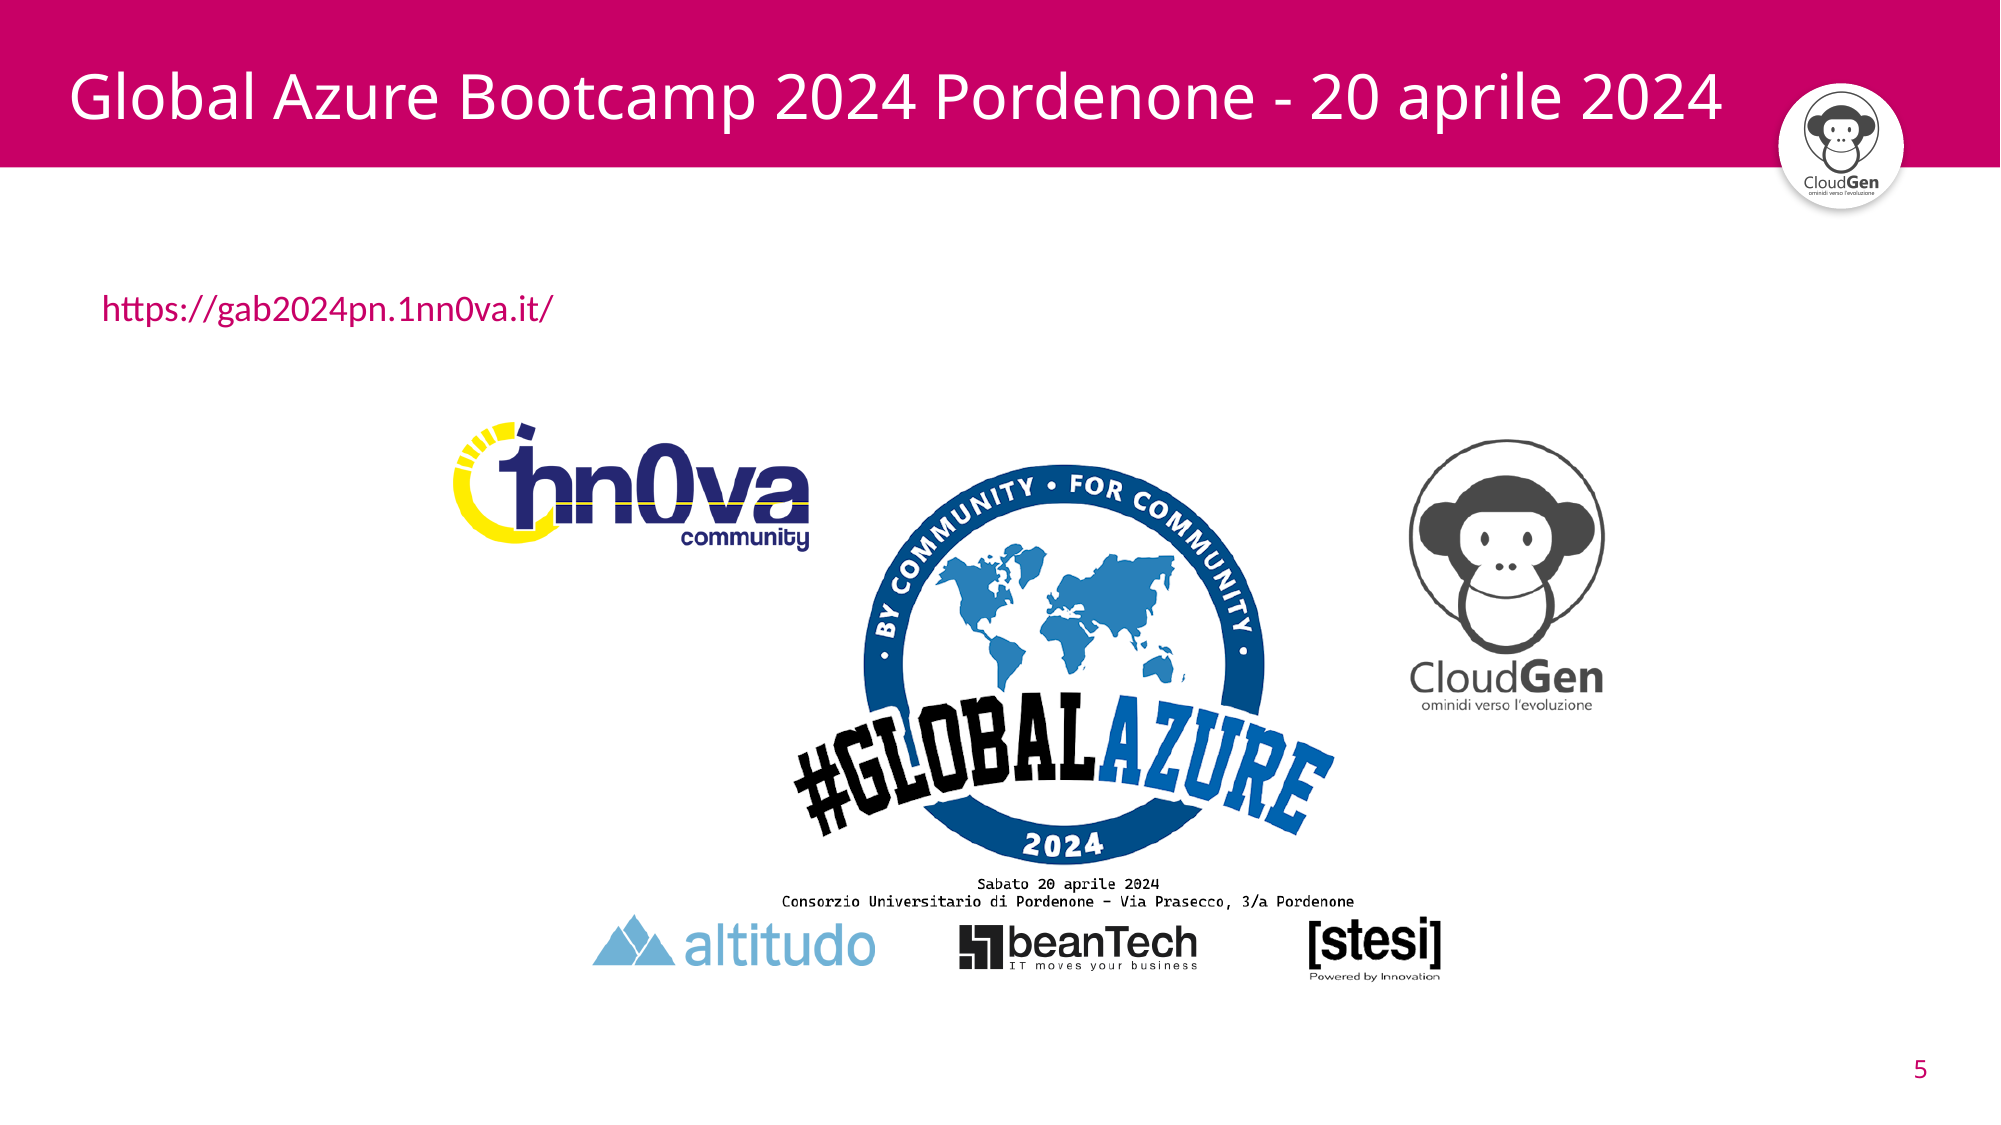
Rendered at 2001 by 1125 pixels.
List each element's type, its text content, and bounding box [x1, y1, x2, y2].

picture [448, 378, 1633, 1045]
title Global Azure Bootcamp 2024 Pordenone - 20 aprile 2024 [53, 36, 1863, 163]
text_box https://gab2024pn.1nn0va.it/ [86, 276, 1088, 337]
picture [1785, 86, 1897, 197]
